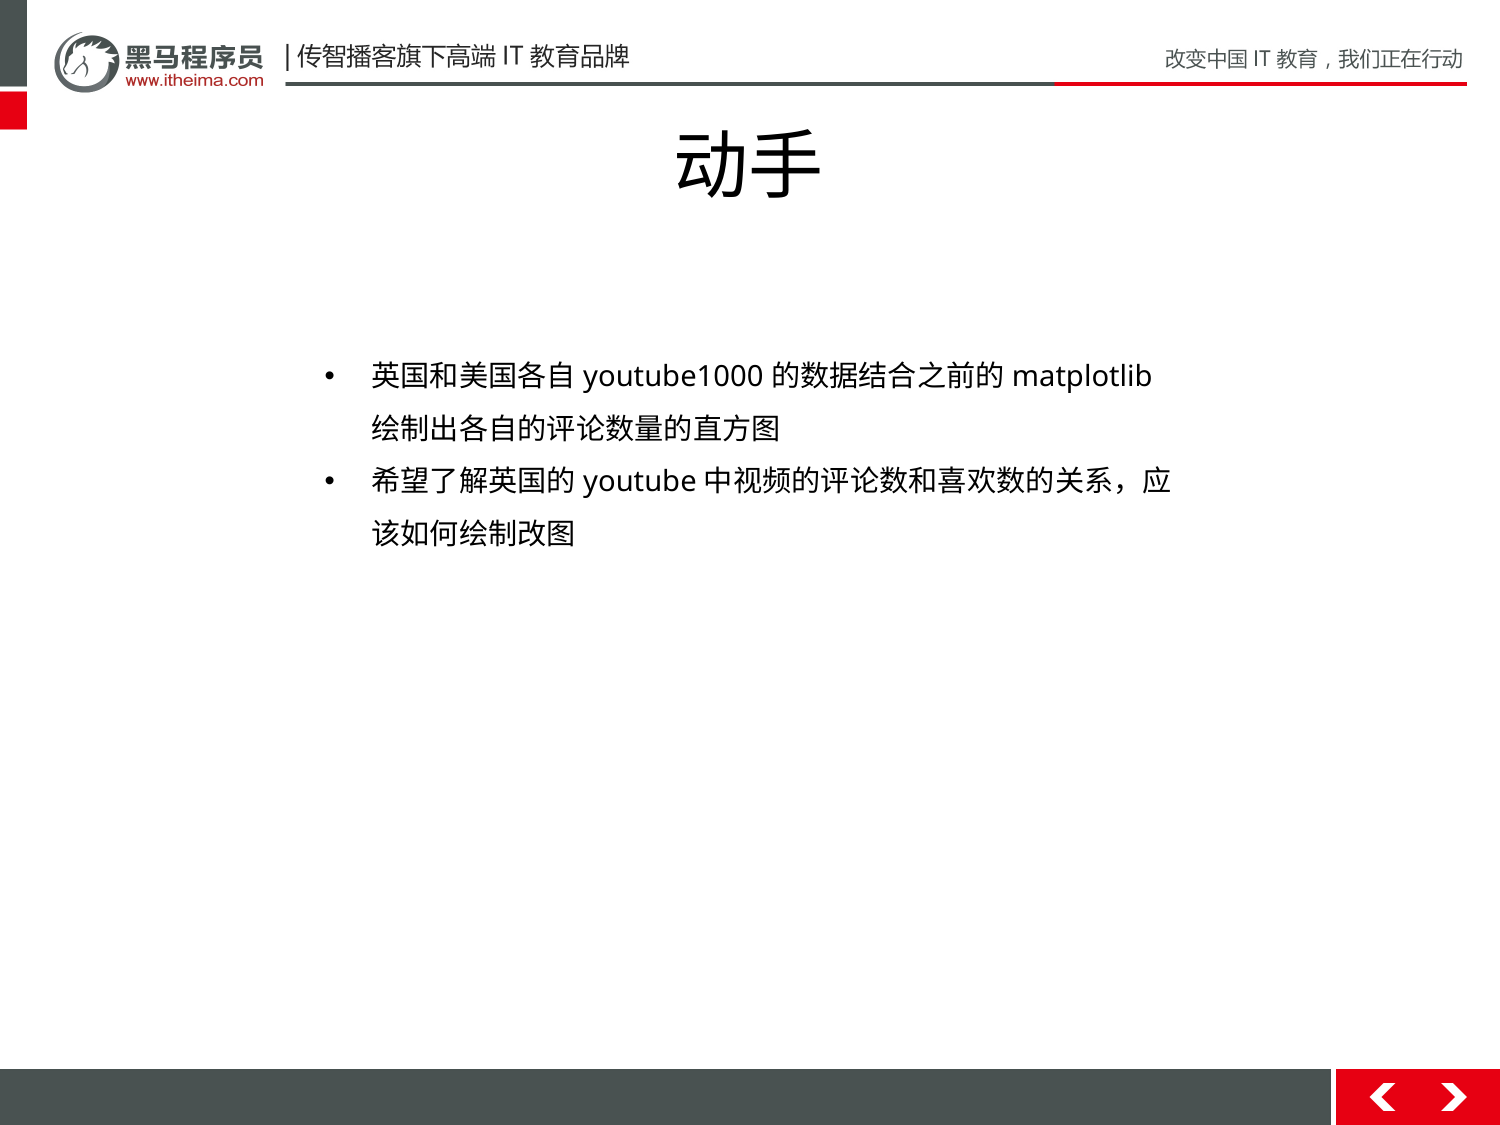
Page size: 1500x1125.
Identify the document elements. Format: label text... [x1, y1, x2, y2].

text_box 英国和美国各自youtube1000的数据结合之前的matplotlib绘制出各自的评论数量的直方图 希望了解英国的youtube中视频的评论数和喜欢数的关系，应该如何绘制改图 [309, 332, 1187, 558]
picture [0, 0, 1500, 1125]
title 动手 [81, 97, 1416, 216]
